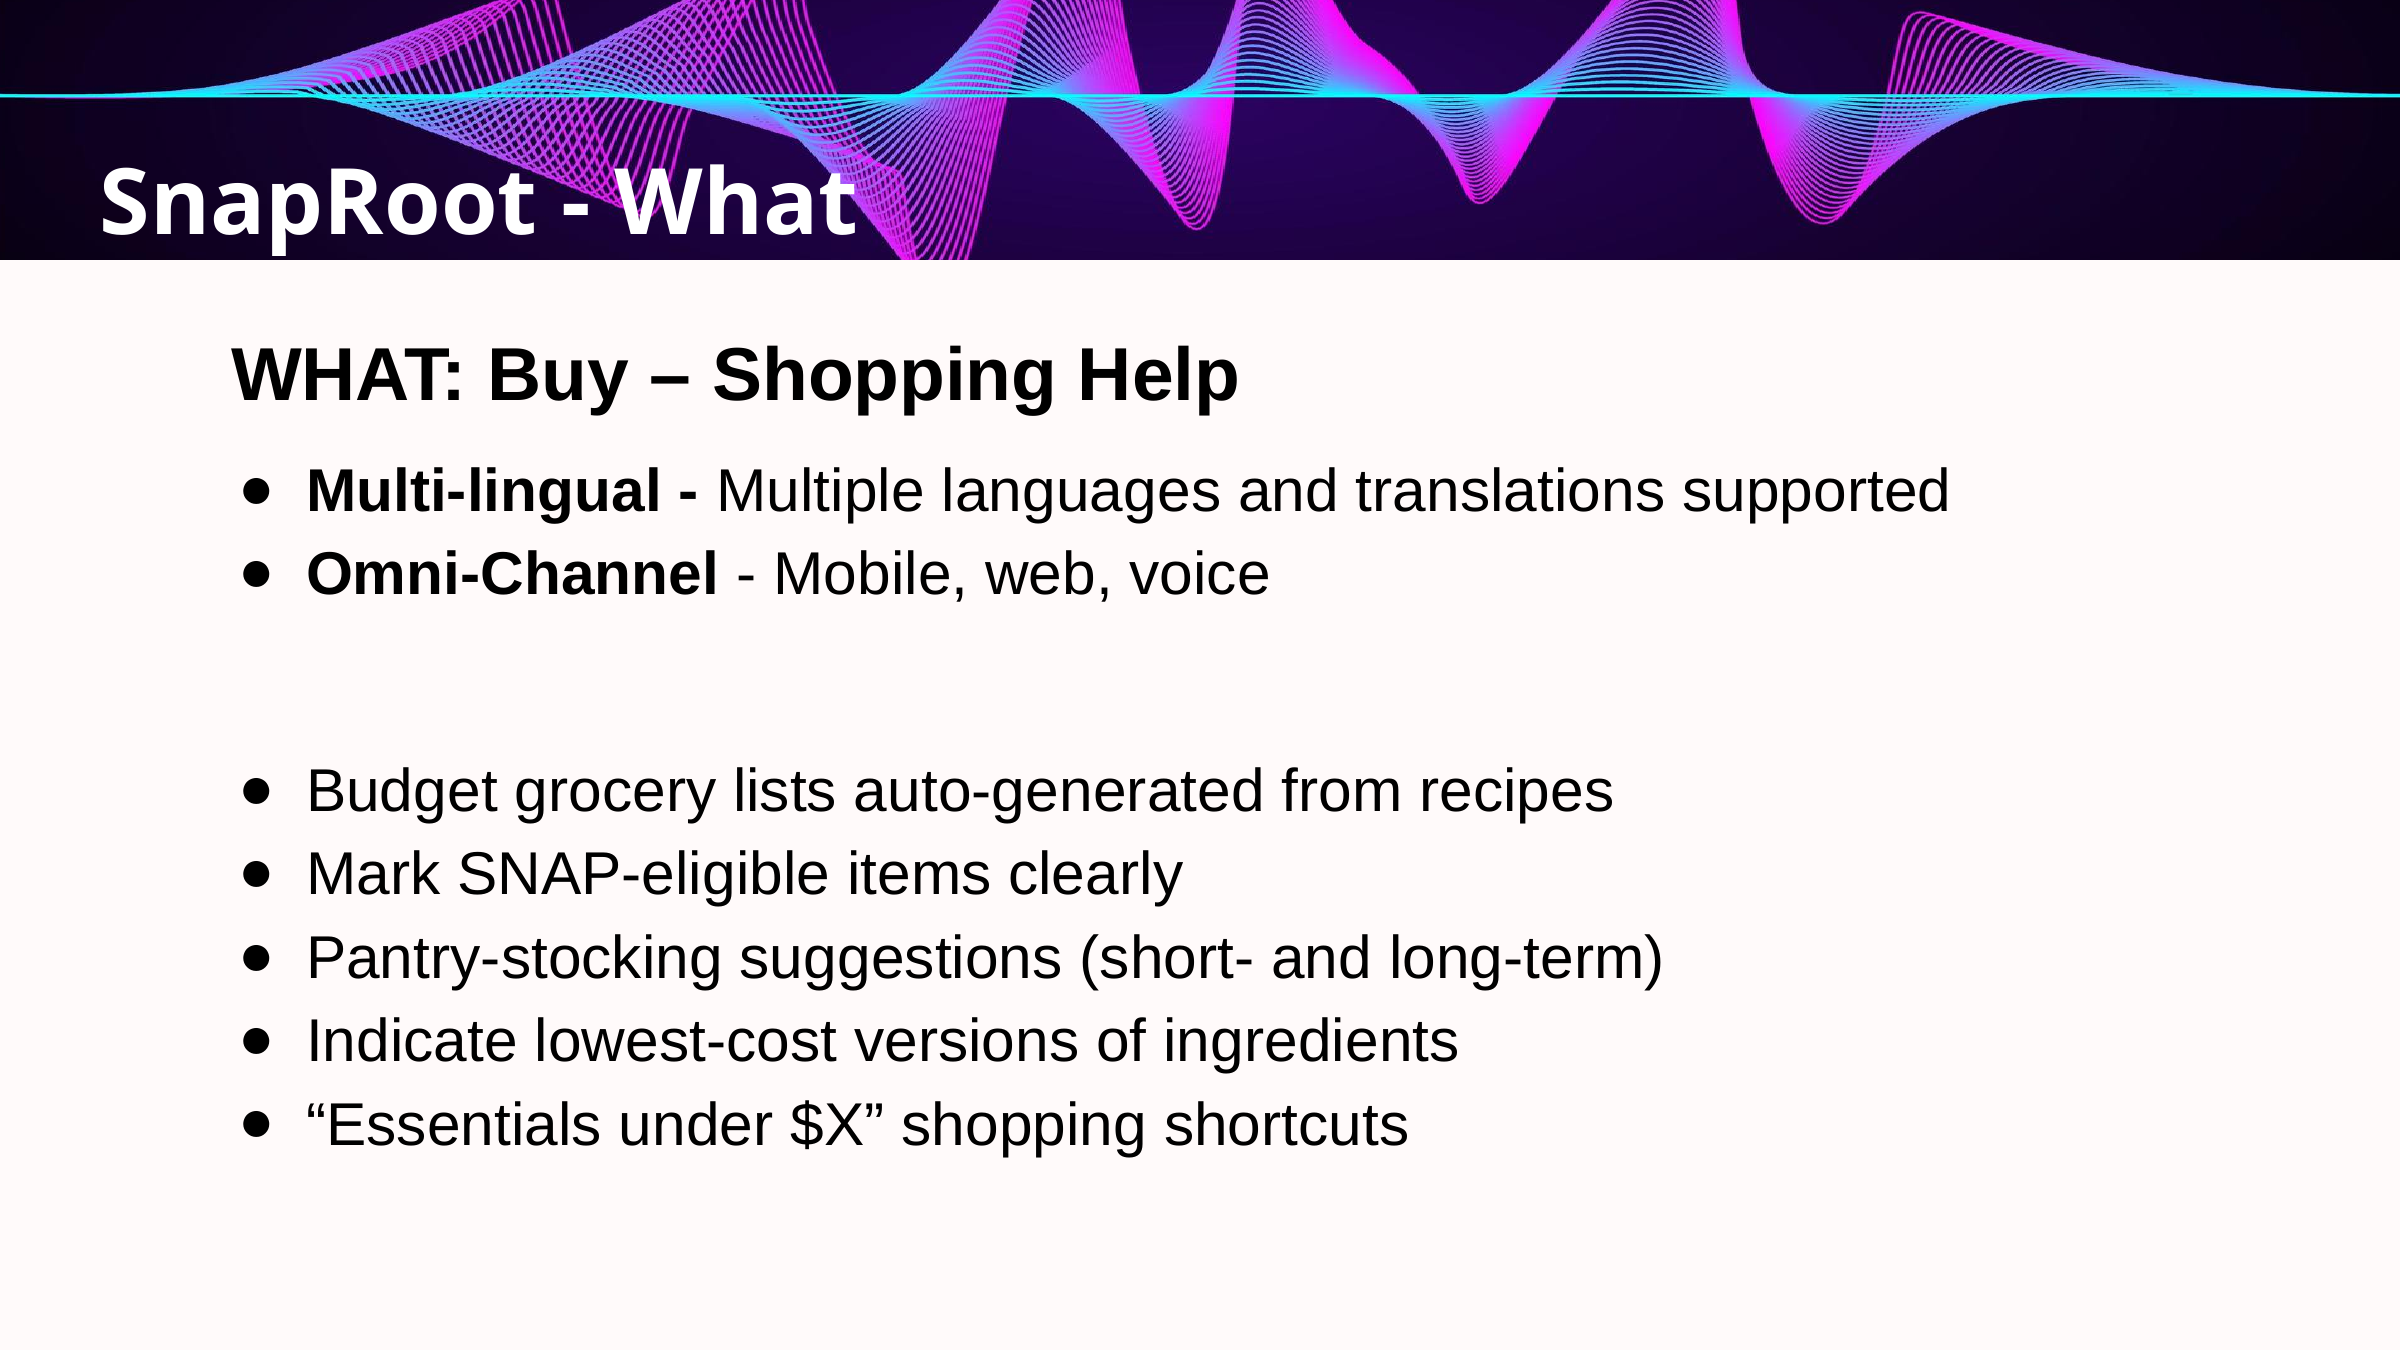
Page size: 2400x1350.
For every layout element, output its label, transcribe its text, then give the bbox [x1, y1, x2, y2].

picture [0, 0, 2400, 260]
text_box WHAT: Buy – Shopping Help Multi-lingual - Multiple languages and translations supported Omni-Channel - Mobile, web, voice Budget grocery lists auto-generated from recipes Mark SNAP-eligible items clearly Pantry-stocking suggestions (short- and long-term) Indicate lowest-cost versions of ingredients “Essentials under $X” shopping shortcuts [216, 297, 2184, 1173]
